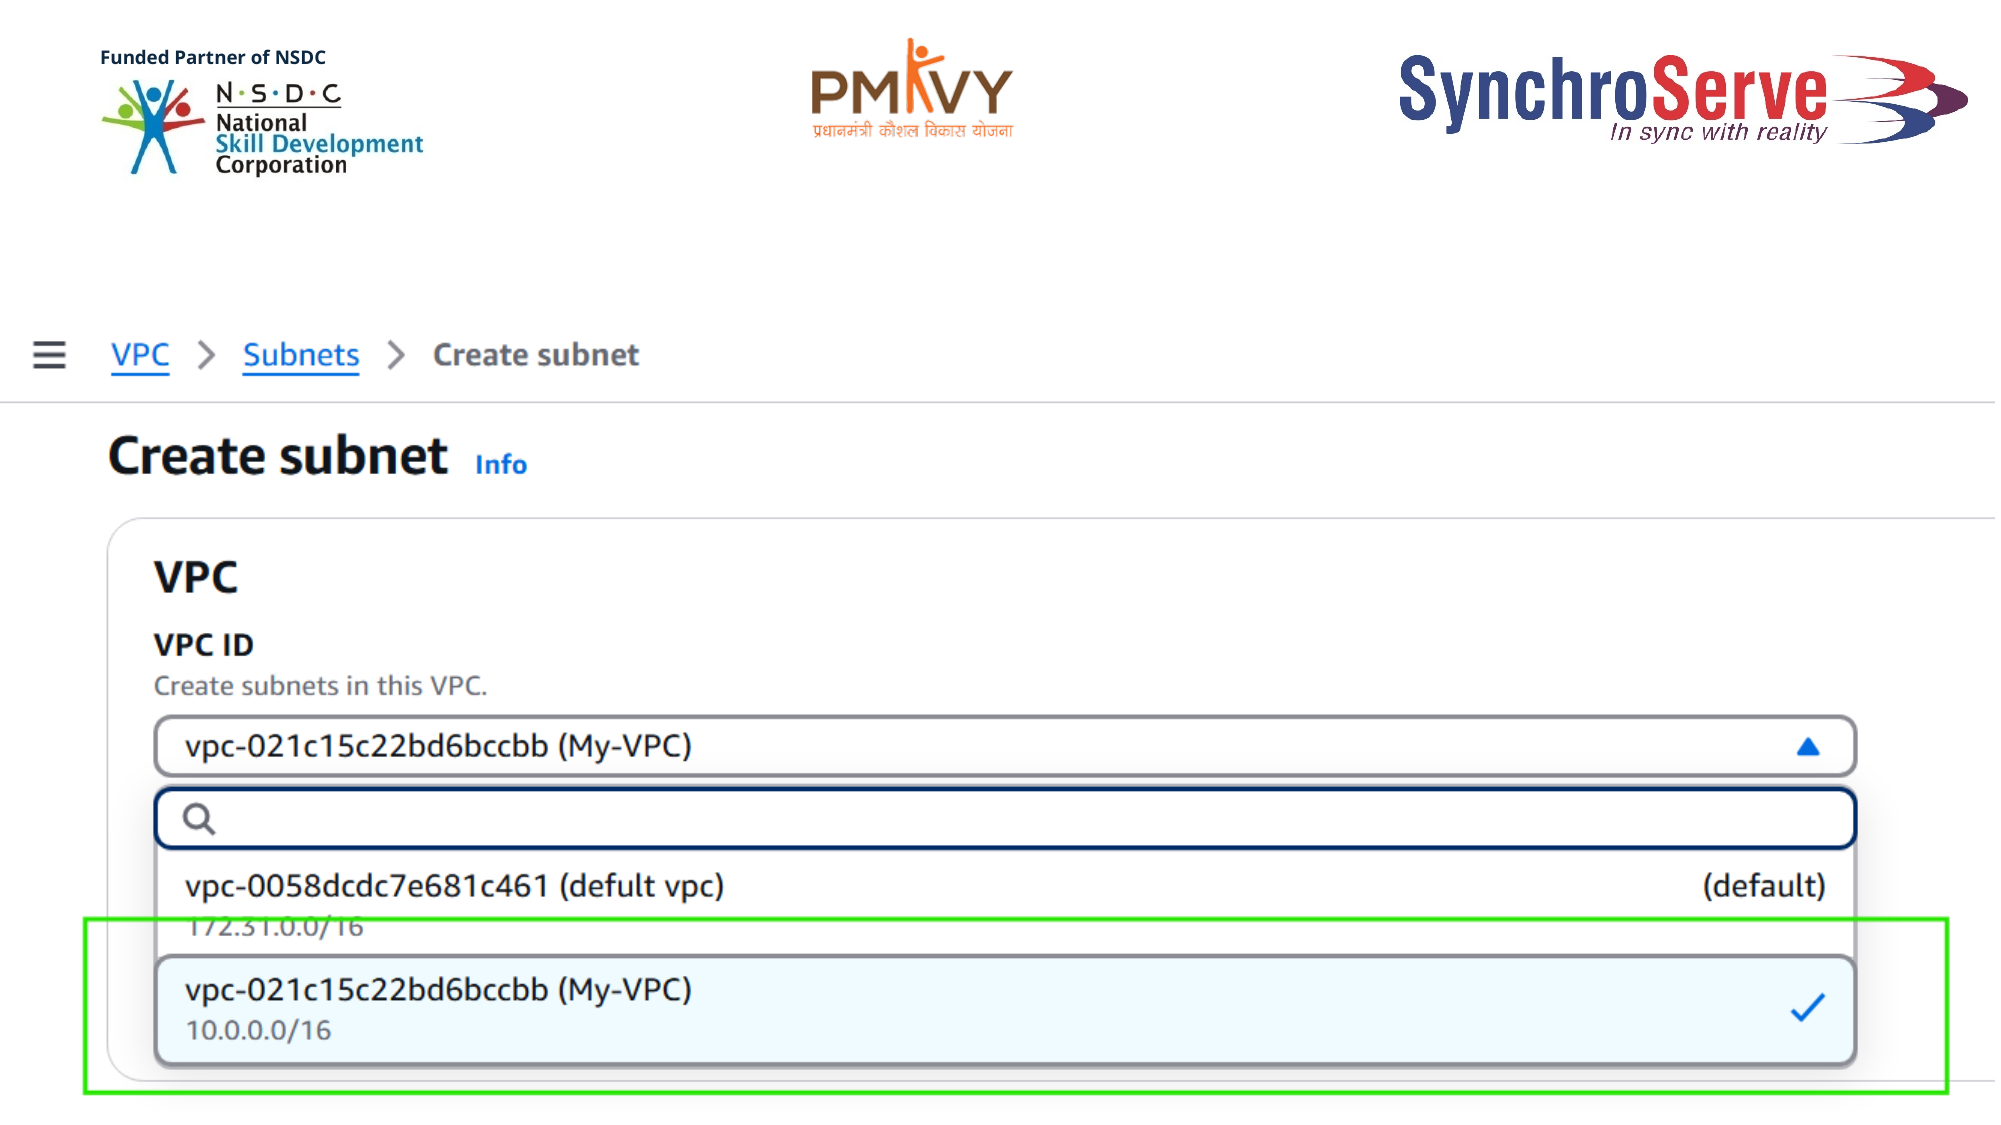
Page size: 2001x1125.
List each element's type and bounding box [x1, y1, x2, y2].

picture [0, 315, 1996, 1112]
picture [97, 44, 426, 213]
picture [812, 37, 1014, 138]
picture [1400, 55, 1968, 144]
